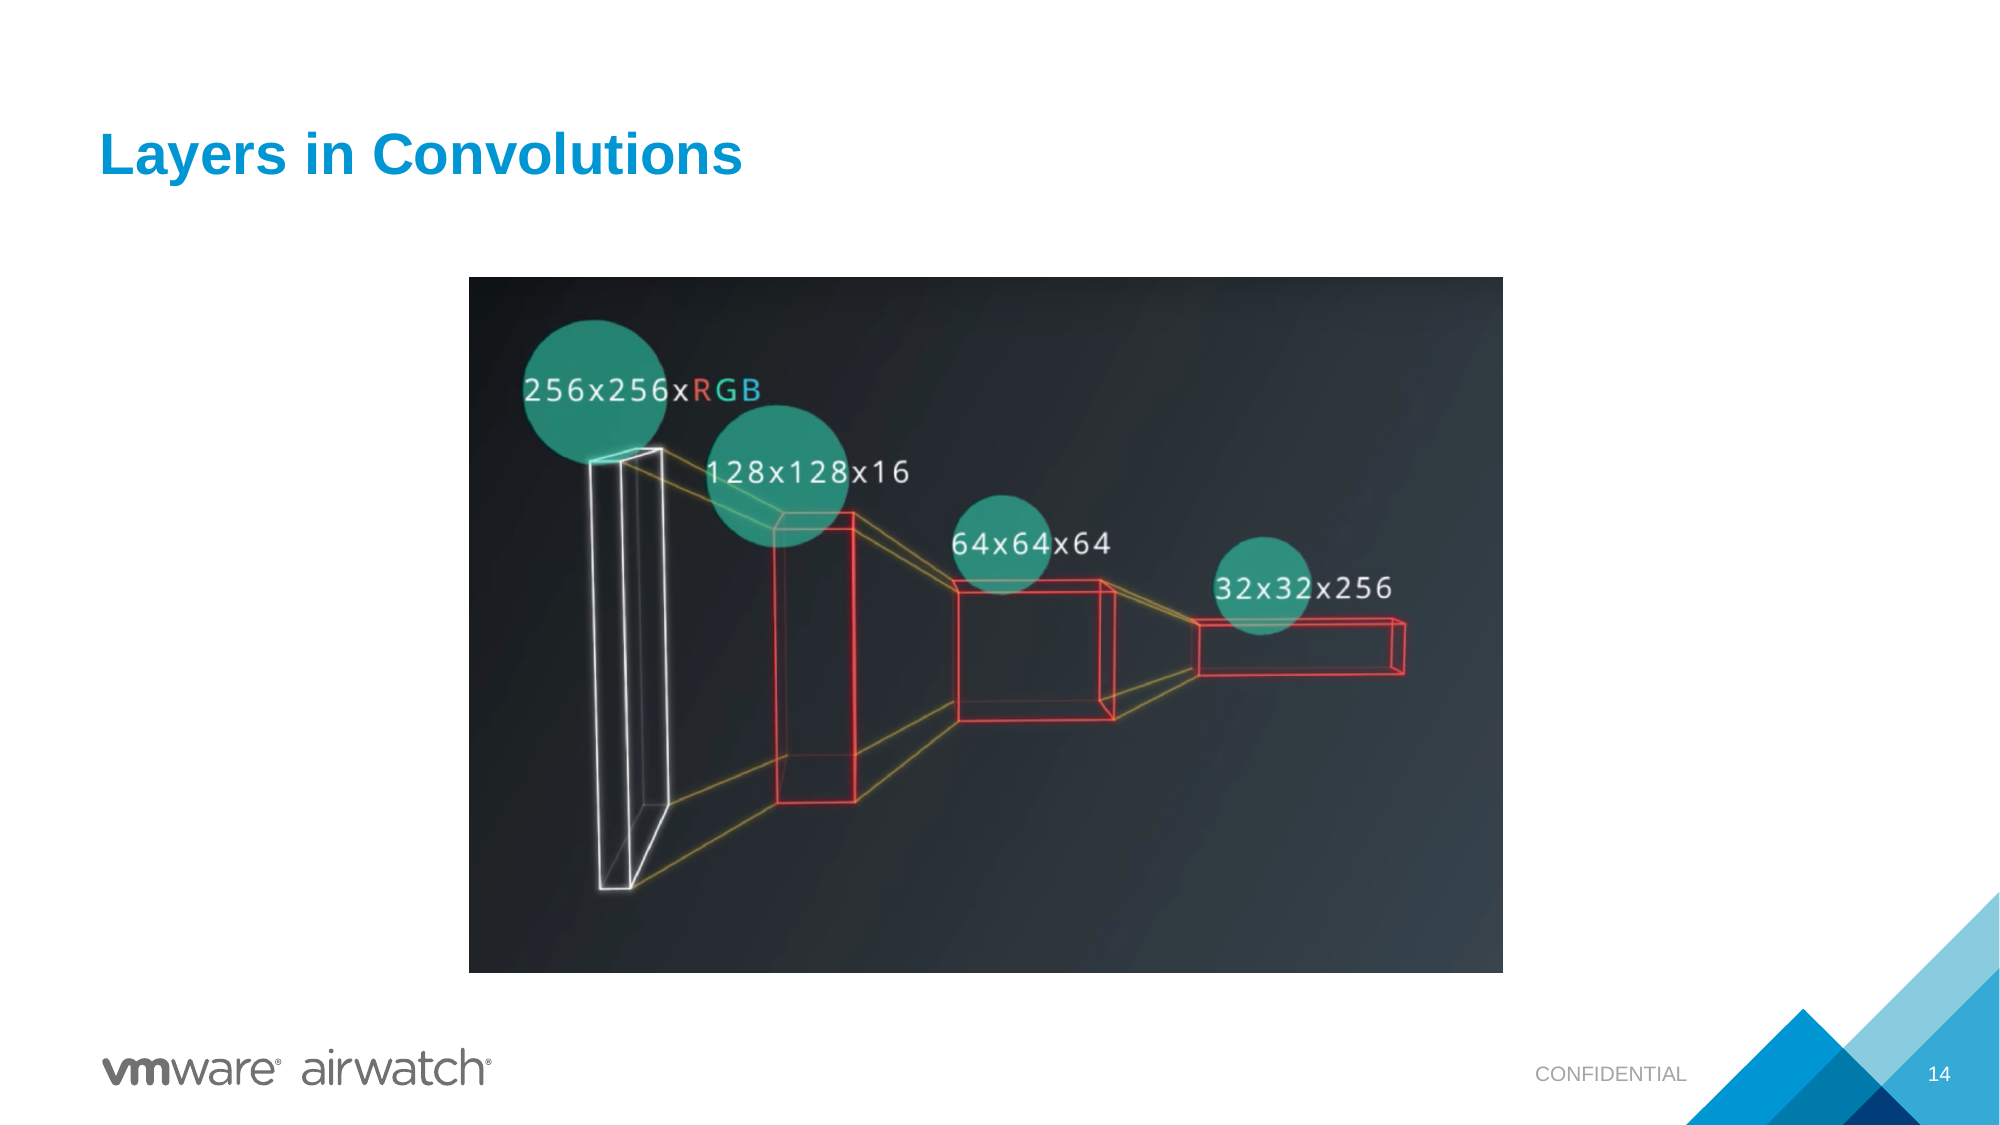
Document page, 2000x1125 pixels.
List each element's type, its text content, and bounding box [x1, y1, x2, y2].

slide_number 14 [1902, 1060, 1977, 1085]
picture [468, 277, 1503, 973]
title Layers in Convolutions [99, 54, 1900, 188]
footer CONFIDENTIAL [837, 1060, 1688, 1085]
